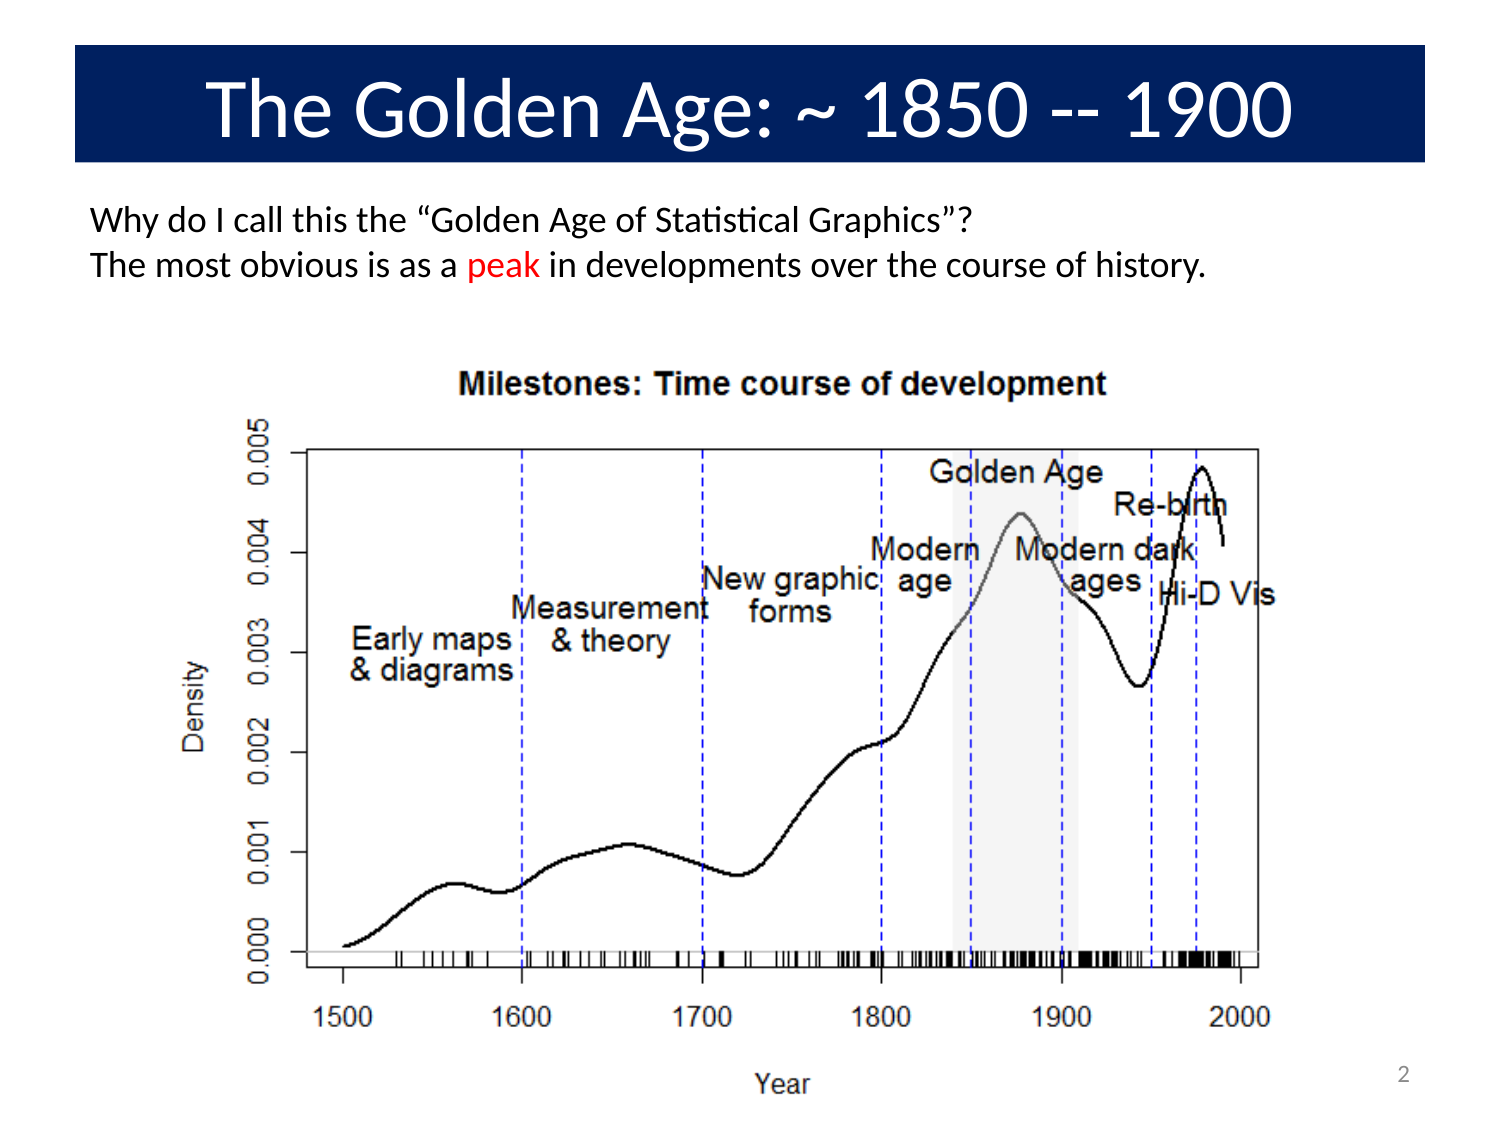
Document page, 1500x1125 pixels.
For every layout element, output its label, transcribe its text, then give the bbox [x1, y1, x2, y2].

title The Golden Age: ~ 1850 -- 1900 [75, 45, 1425, 163]
text_box Why do I call this the “Golden Age of Statistical Graphics”? The most obvious is as a peak in developments over the course of history. [74, 187, 1425, 293]
picture [174, 349, 1281, 1102]
slide_number 2 [1284, 1042, 1425, 1103]
